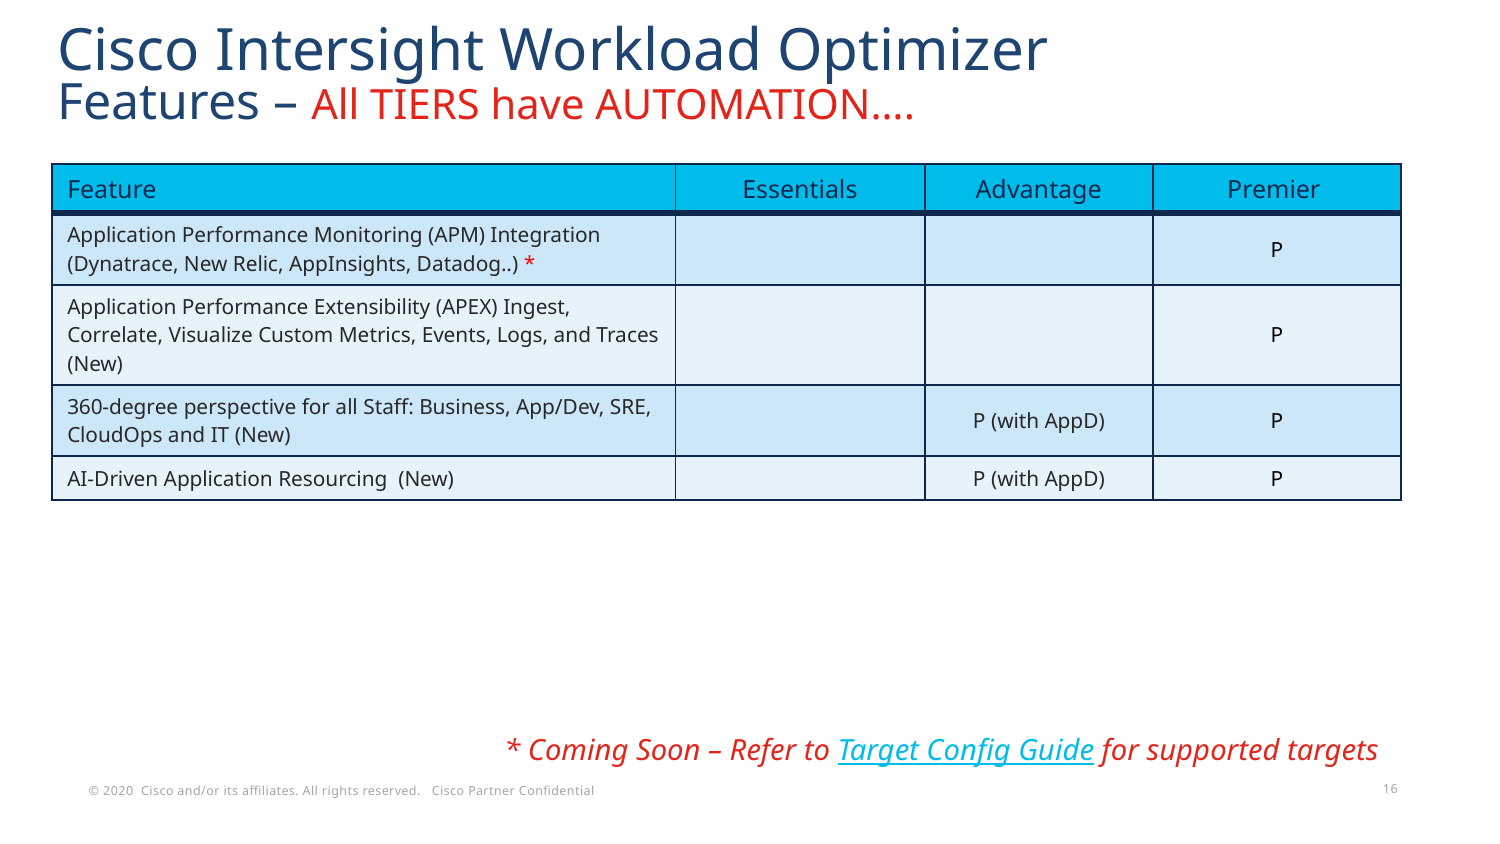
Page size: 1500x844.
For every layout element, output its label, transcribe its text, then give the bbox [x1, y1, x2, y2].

table_cell P (with AppD) [926, 457, 1152, 499]
table_cell P [1154, 386, 1400, 455]
table_cell [676, 457, 924, 499]
table_cell Application Performance Extensibility (APEX) Ingest, Correlate, Visualize Custom Metrics, Events, Logs, and Traces (New) [53, 286, 675, 384]
table_cell P [1154, 216, 1400, 284]
table_header Premier [1154, 165, 1400, 210]
text_box * Coming Soon – Refer to Target Config Guide for supported targets [489, 723, 1394, 779]
table_header Essentials [676, 165, 924, 210]
table_cell [676, 386, 924, 455]
table_cell 360-degree perspective for all Staff: Business, App/Dev, SRE, CloudOps and IT (New) [53, 386, 675, 455]
table_cell P [1154, 457, 1400, 499]
title Cisco Intersight Workload Optimizer Features – All TIERS have AUTOMATION…. [42, 24, 1412, 131]
table_cell [676, 286, 924, 384]
table_cell P (with AppD) [926, 386, 1152, 455]
table_cell Application Performance Monitoring (APM) Integration (Dynatrace, New Relic, AppInsights, Datadog..) * [53, 216, 675, 284]
table_cell AI-Driven Application Resourcing (New) [53, 457, 675, 499]
table_cell [926, 216, 1152, 284]
table_cell P [1154, 286, 1400, 384]
table_cell [676, 216, 924, 284]
table_header Feature [53, 165, 675, 210]
table_header Advantage [926, 165, 1152, 210]
table_cell [926, 286, 1152, 384]
